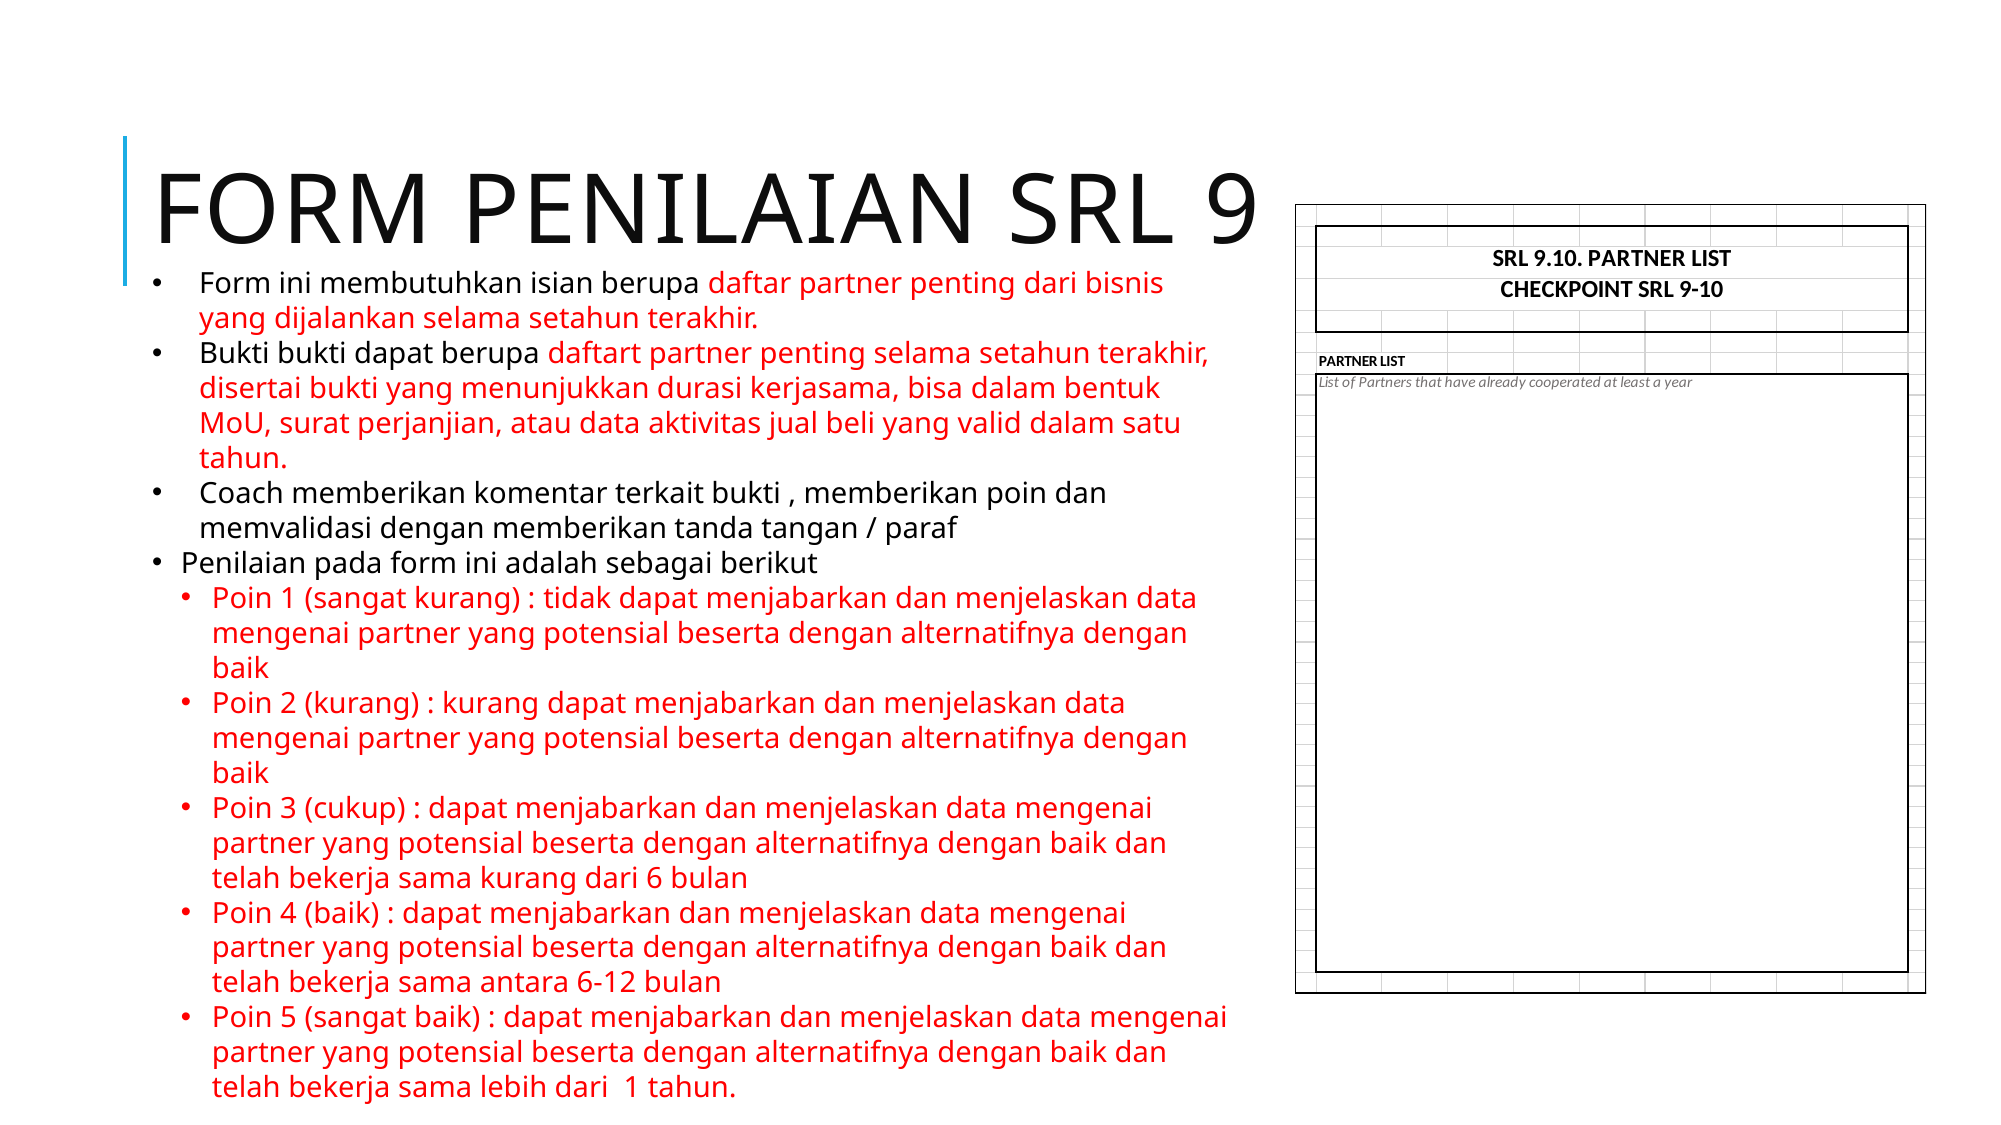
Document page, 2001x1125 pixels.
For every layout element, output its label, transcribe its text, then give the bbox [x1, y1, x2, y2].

title form Penilaian SRL 9 [137, 161, 1863, 270]
picture [1294, 203, 1928, 995]
text_box Form ini membutuhkan isian berupa daftar partner penting dari bisnis yang dijalankan selama setahun terakhir. Bukti bukti dapat berupa daftart partner penting selama setahun terakhir, disertai bukti yang menunjukkan durasi kerjasama, bisa dalam bentuk MoU, surat perjanjian, atau data aktivitas jual beli yang valid dalam satu tahun. Coach memberikan komentar terkait bukti , memberikan poin dan memvalidasi dengan memberikan tanda tangan / paraf Penilaian pada form ini adalah sebagai berikut Poin 1 (sangat kurang) : tidak dapat menjabarkan dan menjelaskan data mengenai partner yang potensial beserta dengan alternatifnya dengan baik Poin 2 (kurang) : kurang dapat menjabarkan dan menjelaskan data mengenai partner yang potensial beserta dengan alternatifnya dengan baik Poin 3 (cukup) : dapat menjabarkan dan menjelaskan data mengenai partner yang potensial beserta dengan alternatifnya dengan baik dan telah bekerja sama kurang dari 6 bulan Poin 4 (baik) : dapat menjabarkan dan menjelaskan data mengenai partner yang potensial beserta dengan alternatifnya dengan baik dan telah bekerja sama antara 6-12 bulan Poin 5 (sangat baik) : dapat menjabarkan dan menjelaskan data mengenai partner yang potensial beserta dengan alternatifnya dengan baik dan telah bekerja sama lebih dari 1 tahun. [137, 257, 1252, 1111]
